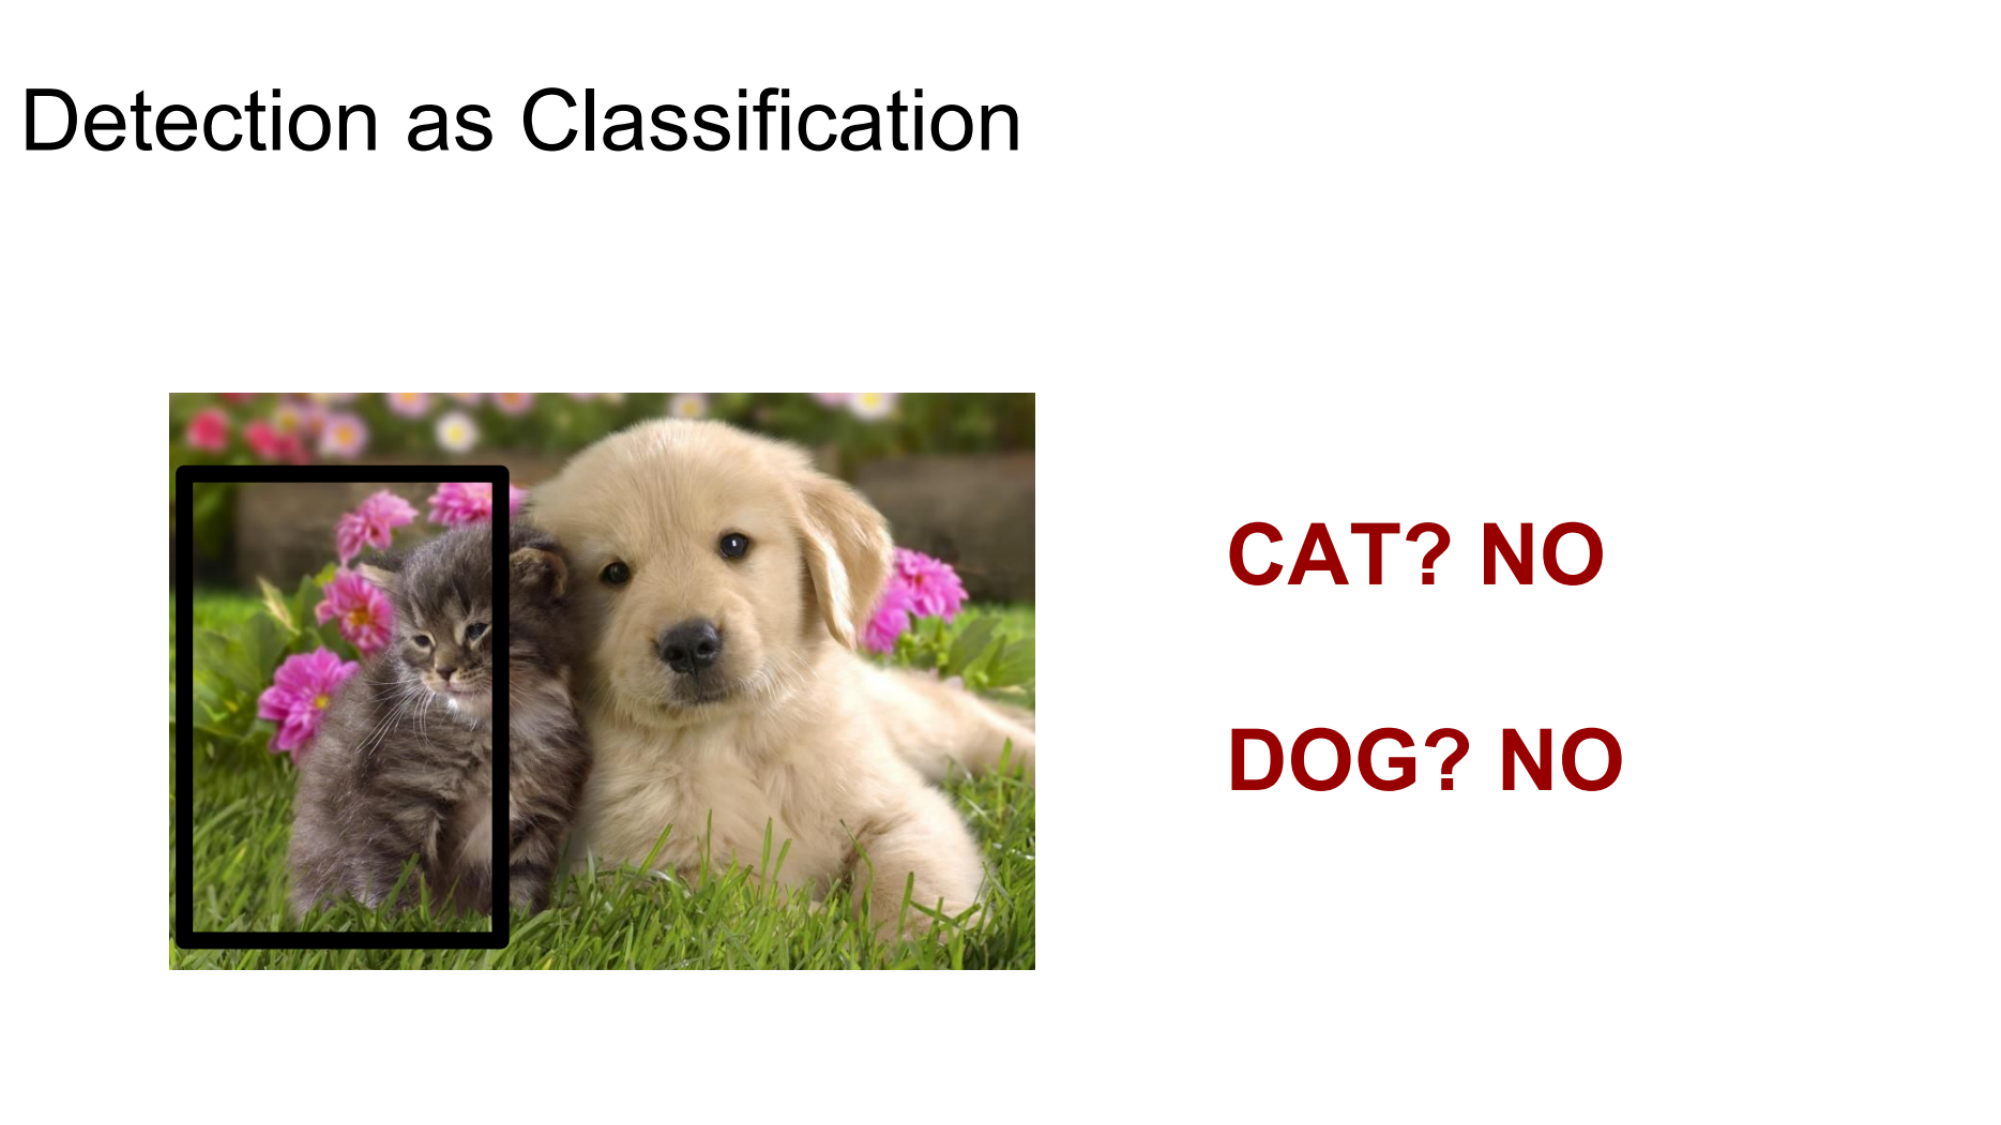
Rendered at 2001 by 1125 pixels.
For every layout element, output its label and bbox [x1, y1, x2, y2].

picture [0, 81, 2000, 1044]
